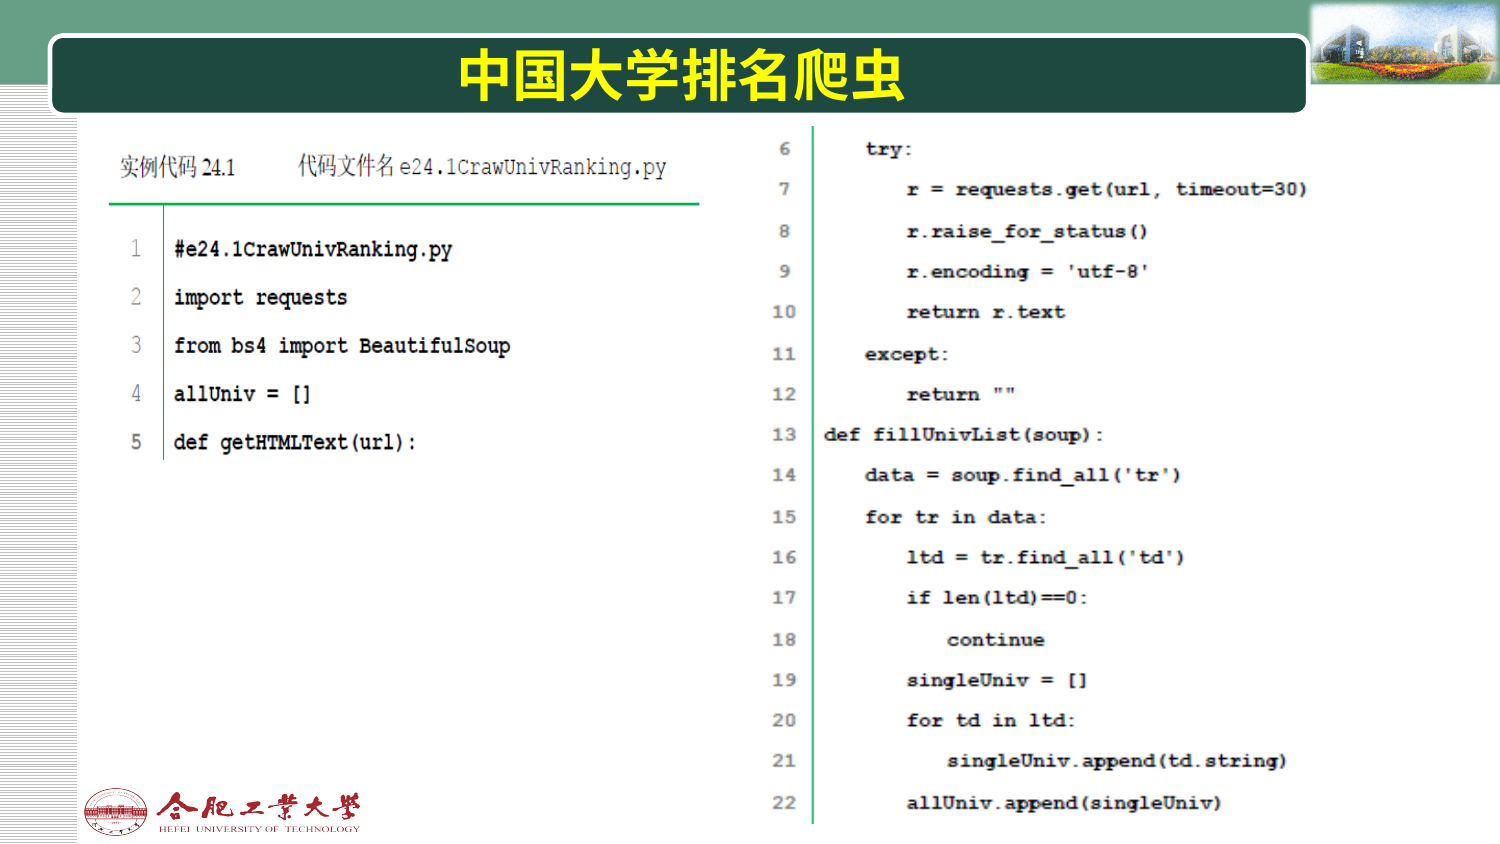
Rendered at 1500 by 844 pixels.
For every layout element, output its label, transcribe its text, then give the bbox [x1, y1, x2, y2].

picture [78, 785, 372, 841]
title 中国大学排名爬虫 [75, 39, 1288, 109]
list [88, 126, 715, 490]
picture [1313, 6, 1495, 79]
picture [761, 126, 1472, 824]
